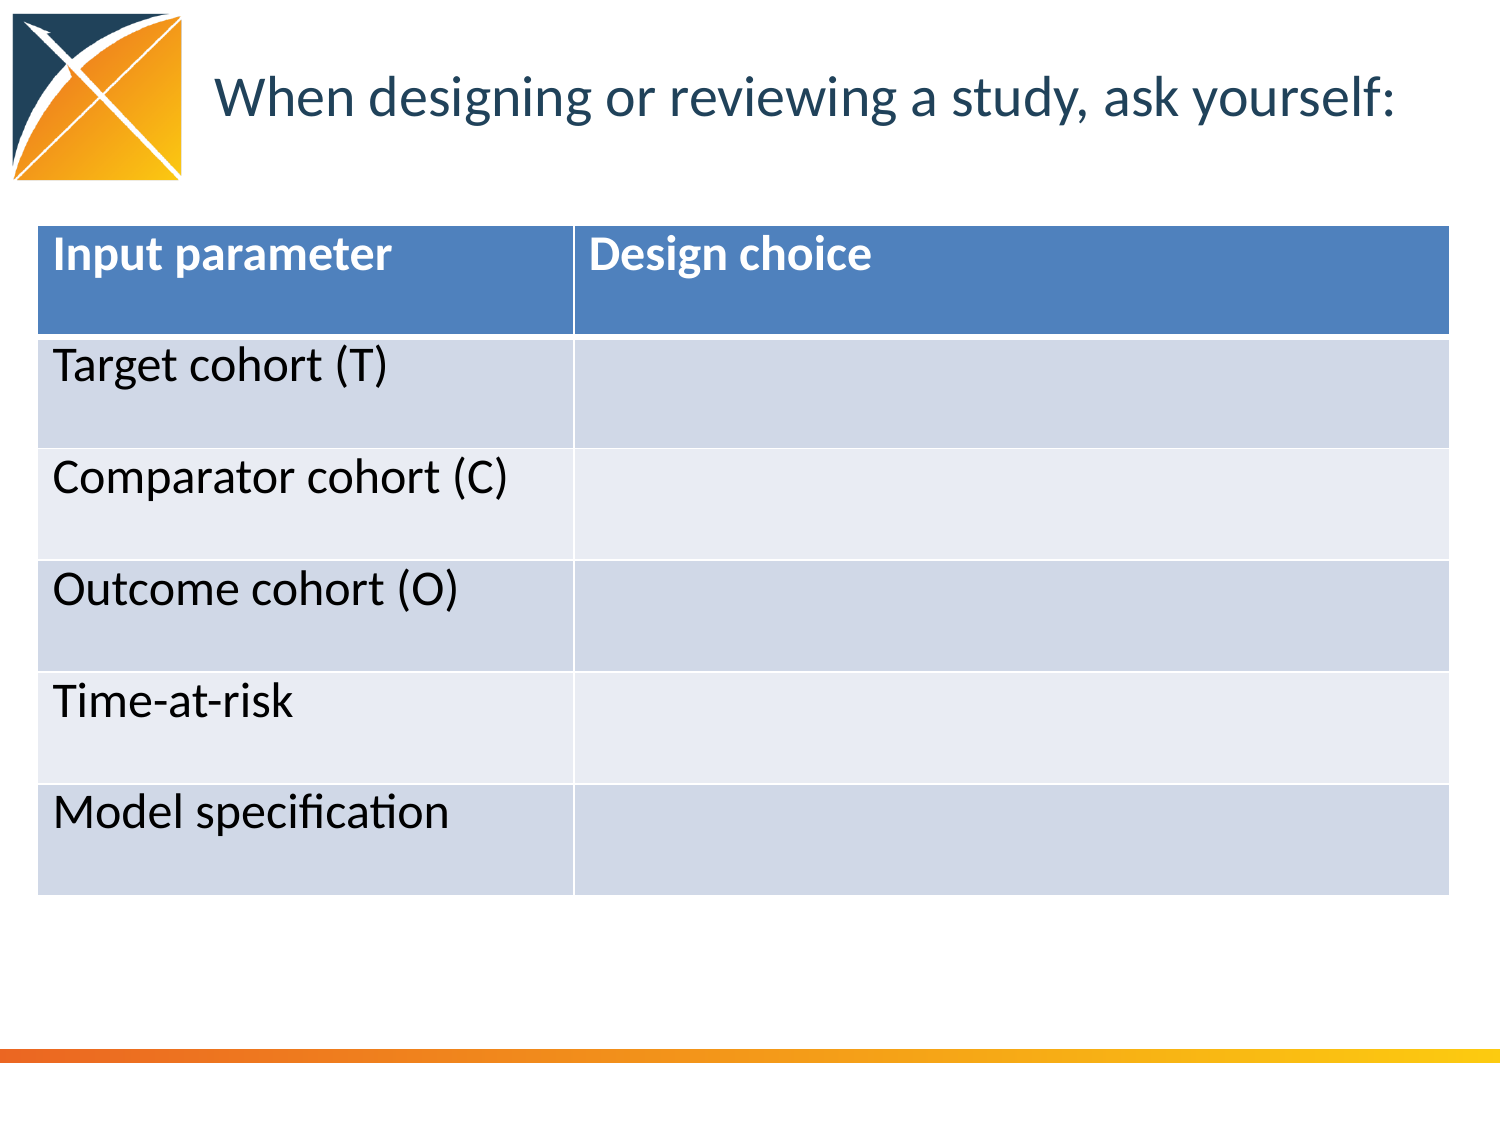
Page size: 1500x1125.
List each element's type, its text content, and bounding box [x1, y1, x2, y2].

table_cell [575, 340, 1449, 448]
table_cell Comparator cohort (C) [38, 449, 573, 559]
table_cell [575, 785, 1449, 895]
table_cell [575, 561, 1449, 671]
picture [0, 0, 206, 200]
table_cell Outcome cohort (O) [38, 561, 573, 671]
table_cell Target cohort (T) [38, 340, 573, 448]
table_header Input parameter [38, 226, 573, 334]
table_cell Model specification [38, 785, 573, 895]
table_cell [575, 673, 1449, 783]
table_header Design choice [575, 226, 1449, 334]
table_cell Time-at-risk [38, 673, 573, 783]
table_cell [575, 449, 1449, 559]
title When designing or reviewing a study, ask yourself: [187, 24, 1425, 163]
